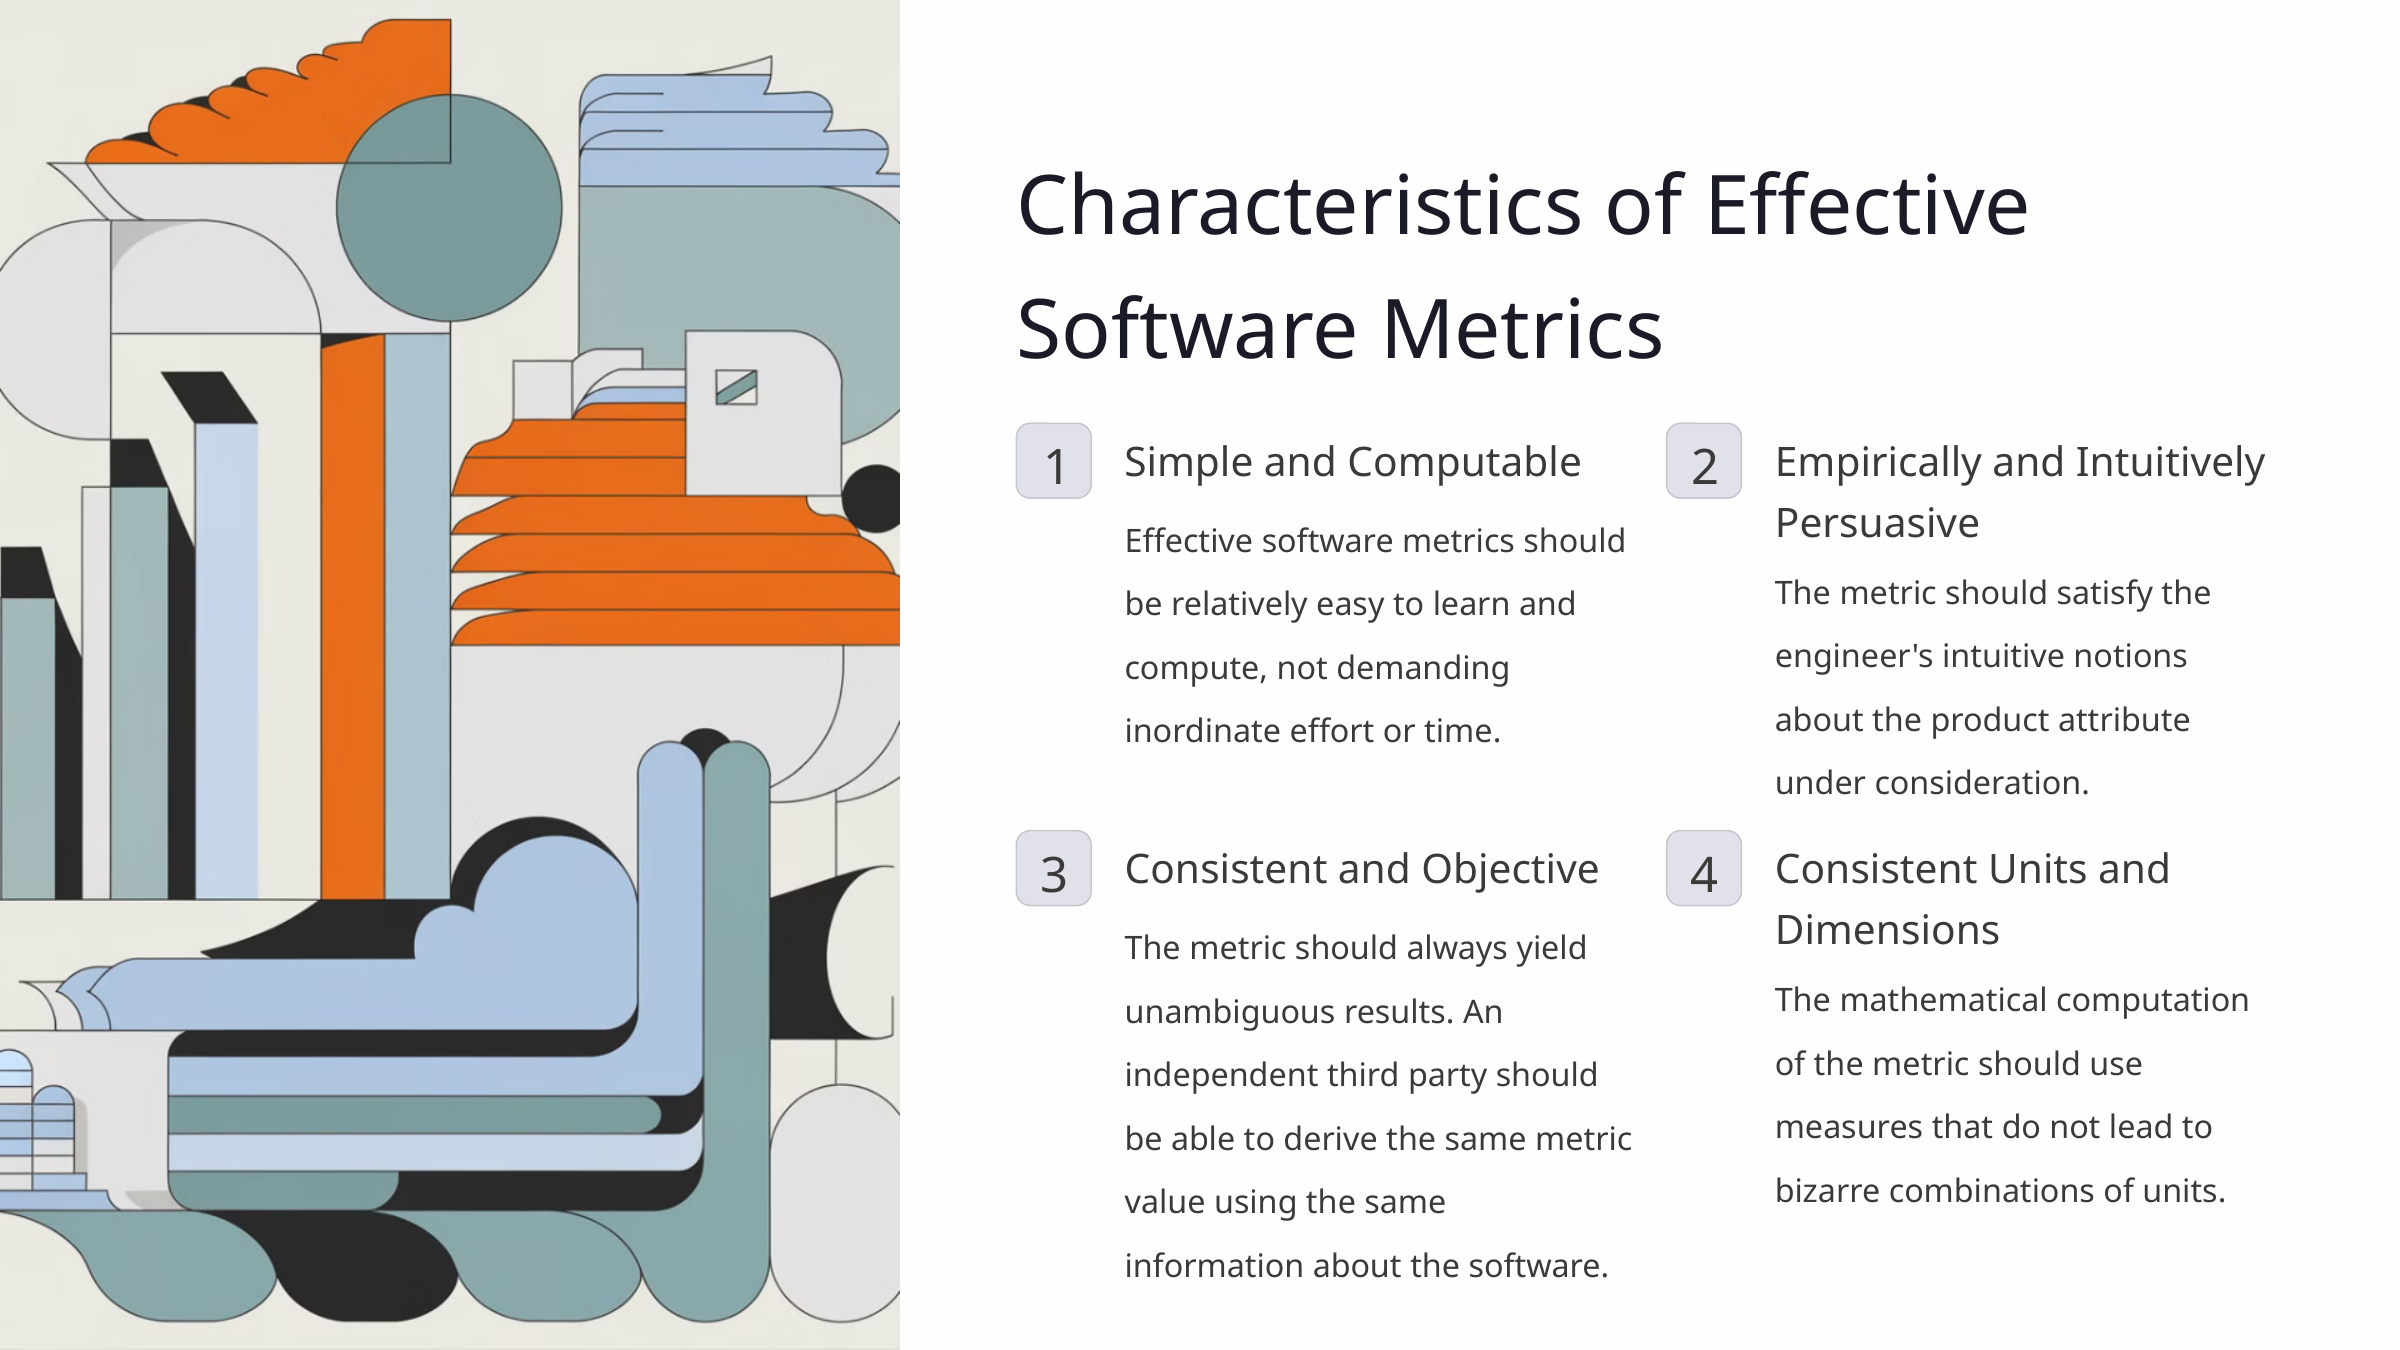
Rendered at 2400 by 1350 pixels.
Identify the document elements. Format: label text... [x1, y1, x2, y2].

picture [0, 0, 901, 1350]
text_box Empirically and Intuitively Persuasive [1774, 423, 2284, 528]
text_box [1016, 830, 1092, 906]
text_box [1016, 423, 1092, 499]
text_box 3 [1040, 843, 1068, 894]
text_box 1 [1043, 435, 1065, 486]
text_box 2 [1690, 435, 1717, 486]
text_box 4 [1690, 843, 1718, 894]
text_box Simple and Computable [1124, 423, 1592, 476]
text_box Consistent and Objective [1124, 830, 1604, 883]
text_box The mathematical computation of the metric should use measures that do not lead to bizarre combinations of units. [1774, 954, 2284, 1168]
text_box Effective software metrics should be relatively easy to learn and compute, not demanding inordinate effort or time. [1124, 495, 1634, 708]
text_box [1666, 423, 1742, 499]
text_box The metric should always yield unambiguous results. An independent third party should be able to derive the same metric value using the same information about the software. [1124, 902, 1634, 1278]
text_box [1666, 830, 1742, 906]
text_box Consistent Units and Dimensions [1774, 830, 2284, 935]
text_box Characteristics of Effective Software Metrics [1016, 128, 2284, 336]
text_box The metric should satisfy the engineer's intuitive notions about the product attribute under consideration. [1774, 547, 2284, 760]
